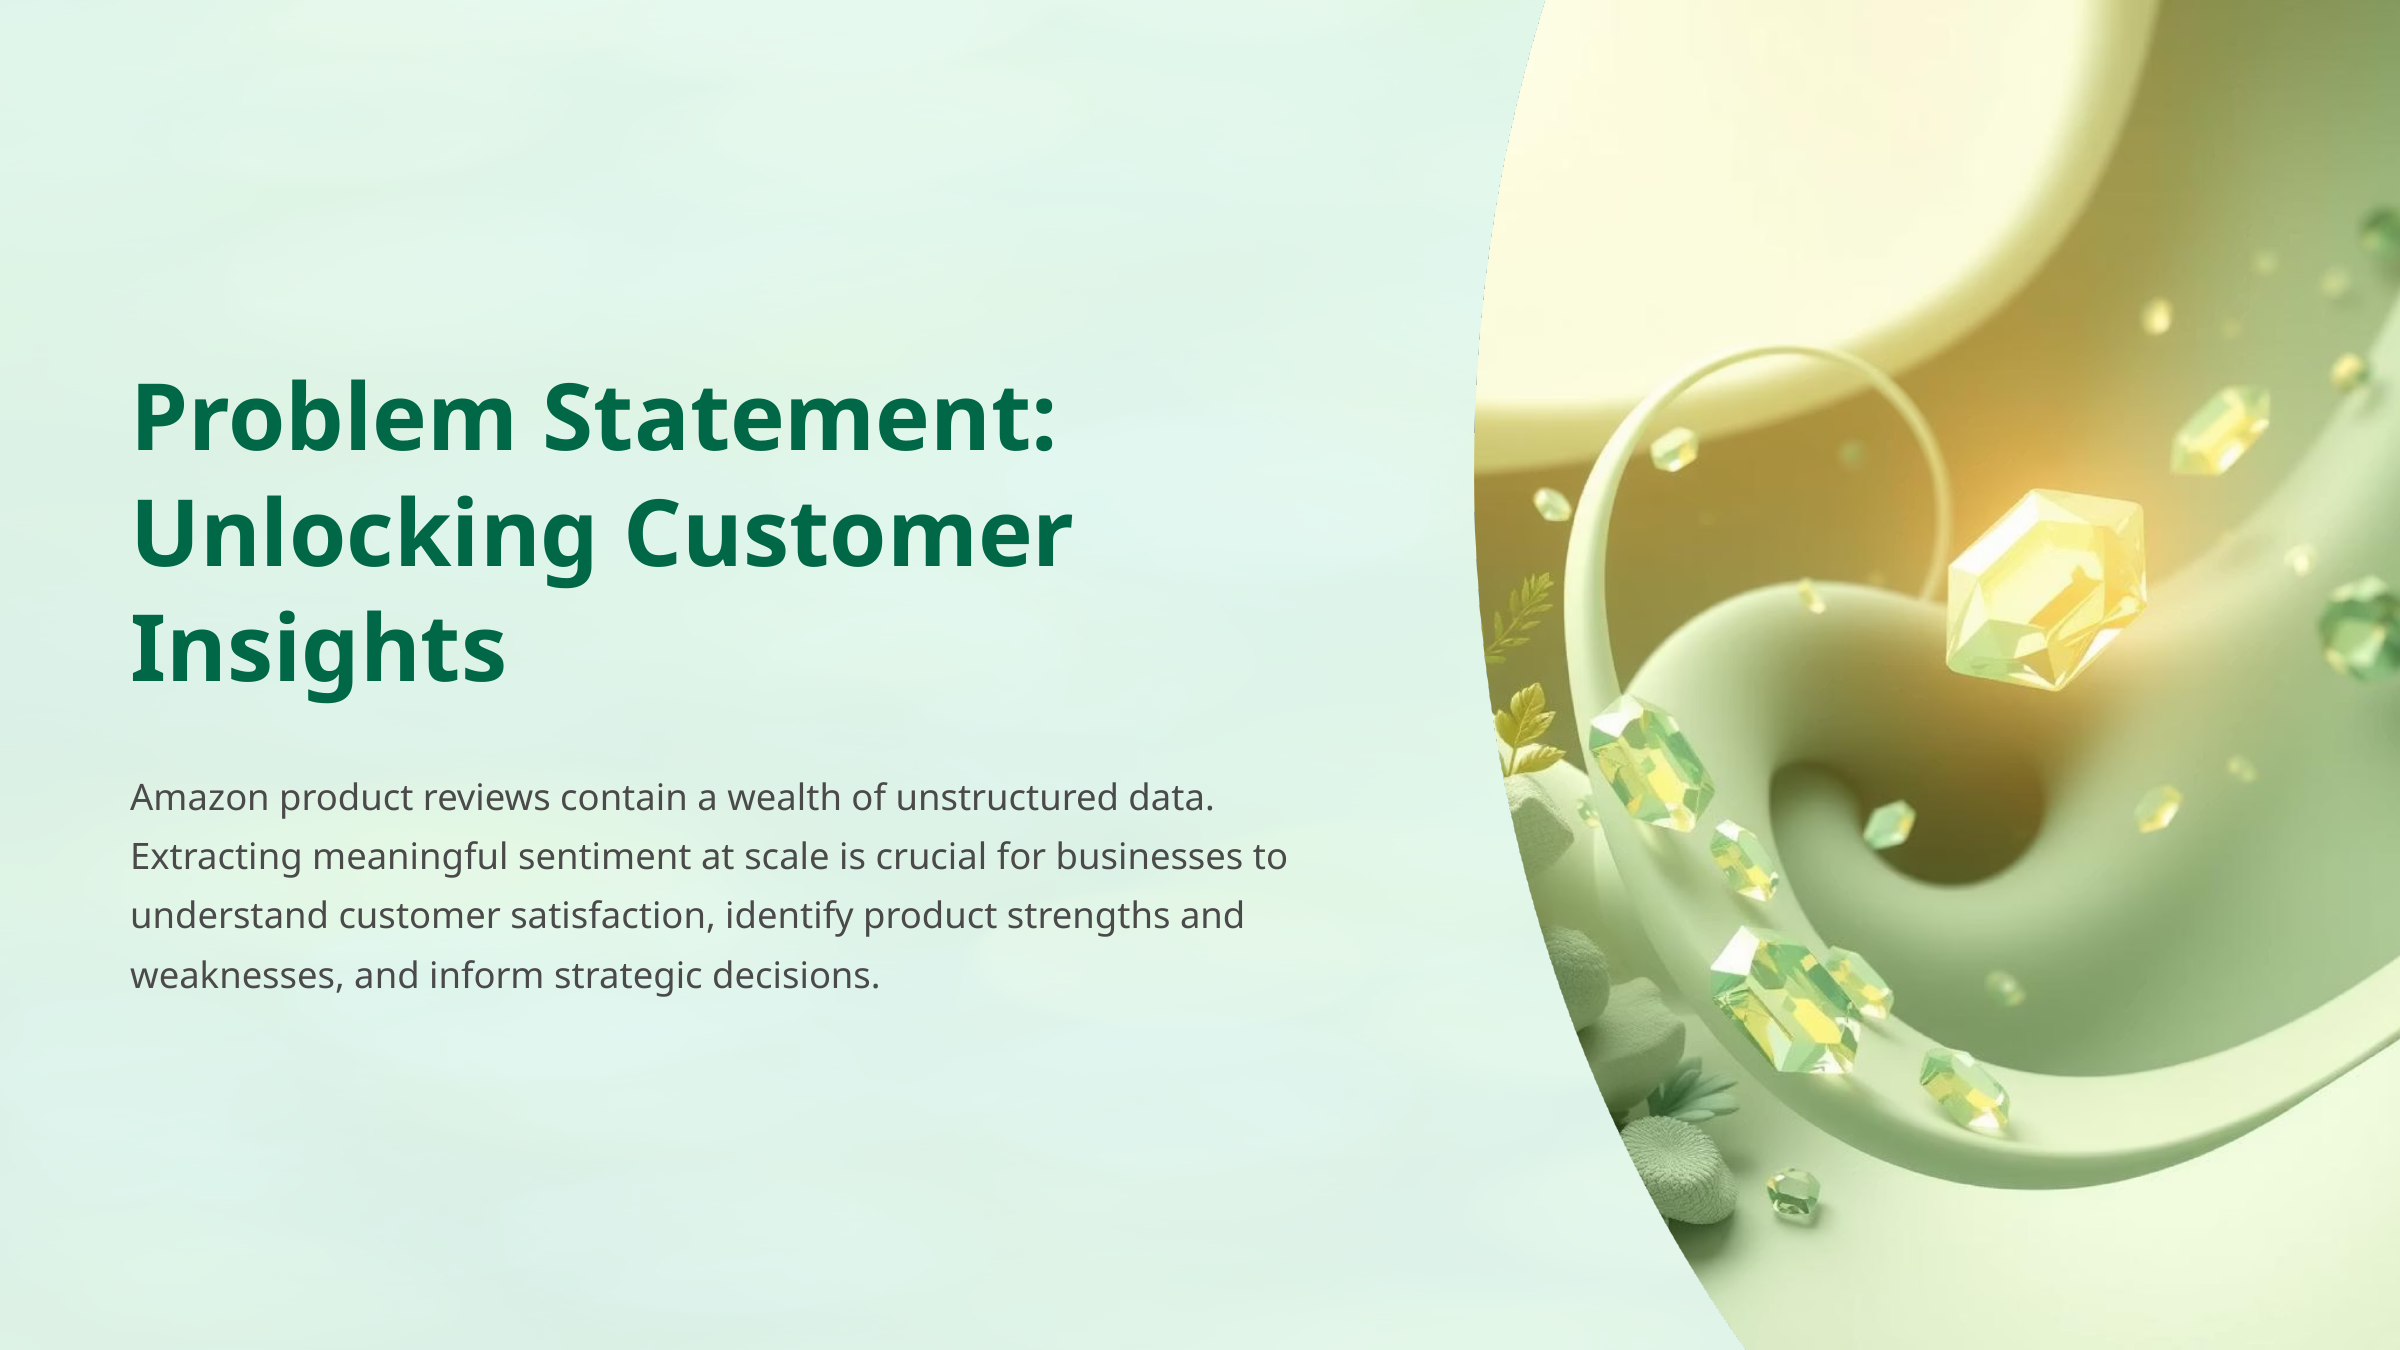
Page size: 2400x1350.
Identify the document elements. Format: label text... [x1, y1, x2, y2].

picture [1454, 0, 2400, 1350]
text_box Amazon product reviews contain a wealth of unstructured data. Extracting meaningful sentiment at scale is crucial for businesses to understand customer satisfaction, identify product strengths and weaknesses, and inform strategic decisions. [130, 758, 1370, 997]
text_box Problem Statement: Unlocking Customer Insights [130, 353, 1370, 703]
